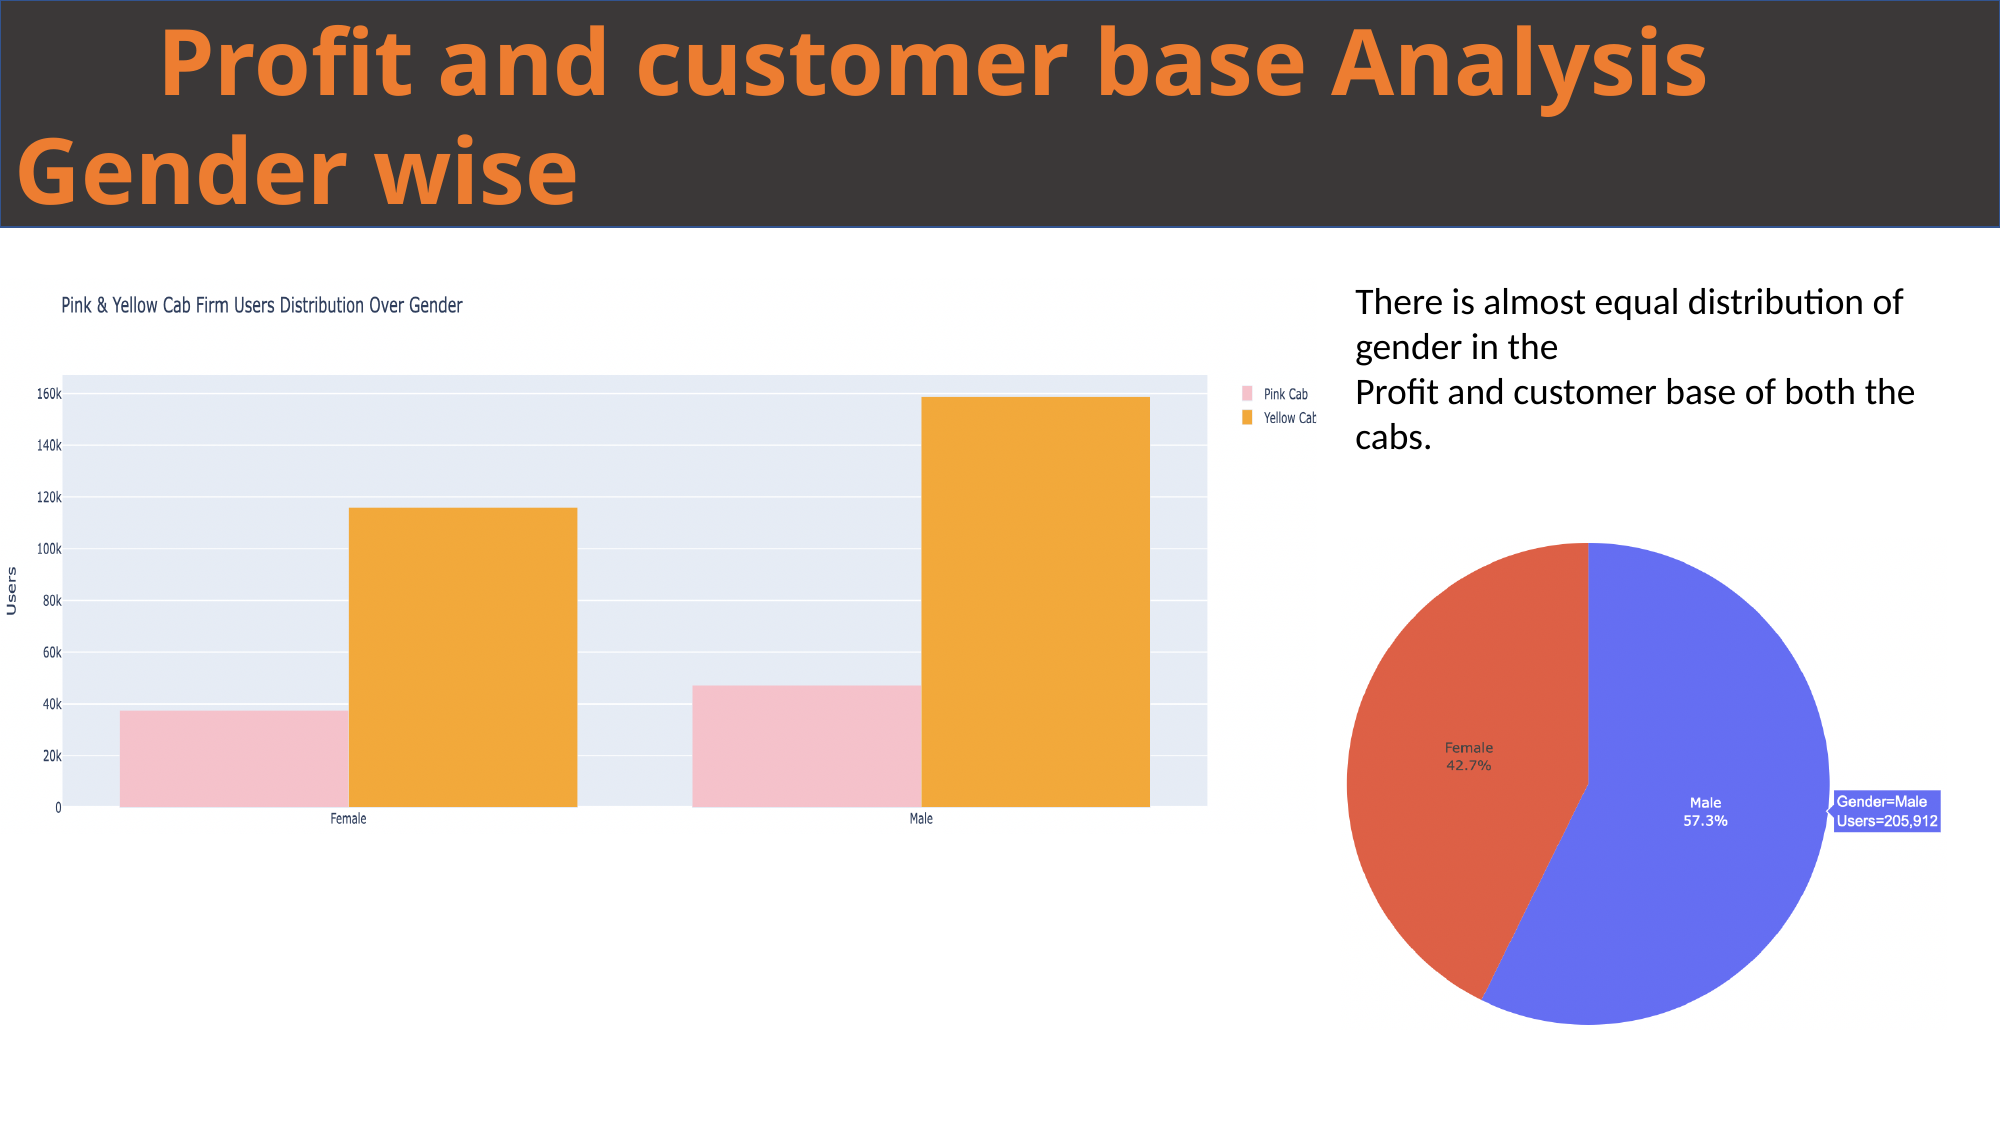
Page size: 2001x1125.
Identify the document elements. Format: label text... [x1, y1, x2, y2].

picture [1340, 537, 1947, 1030]
text_box There is almost equal distribution of gender in the Profit and customer base of both the cabs. [1340, 228, 2000, 465]
text_box Profit and customer base Analysis Gender wise [0, 0, 2000, 228]
picture [0, 278, 1317, 834]
